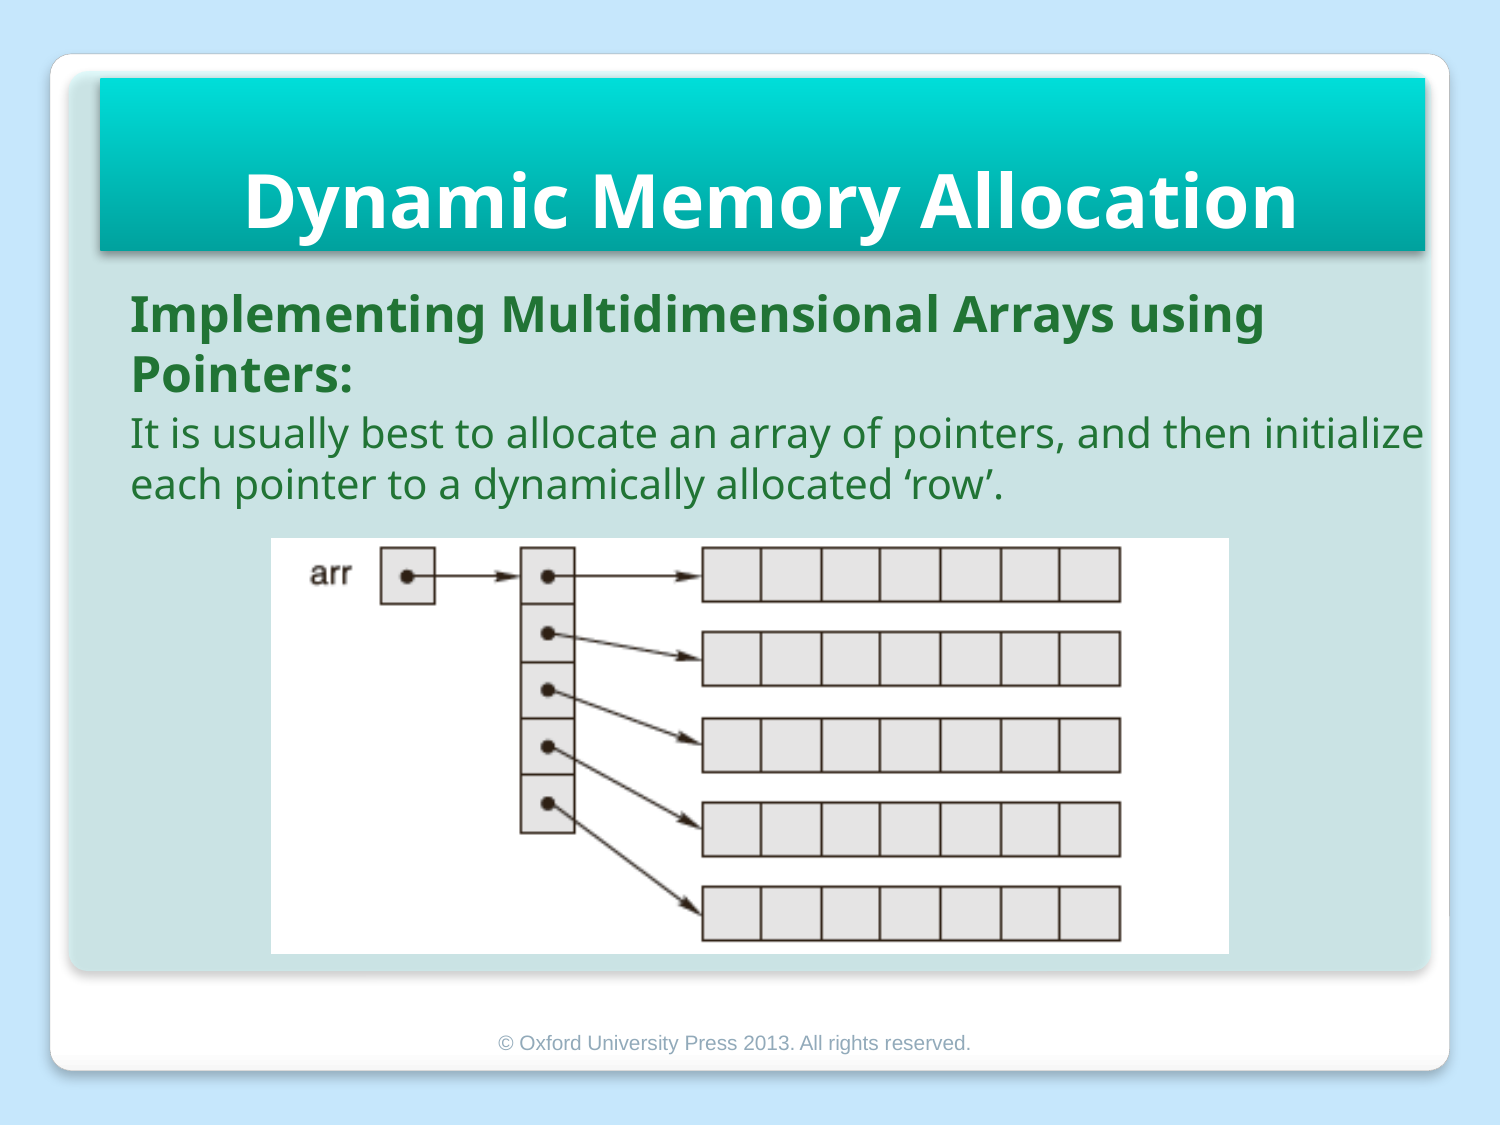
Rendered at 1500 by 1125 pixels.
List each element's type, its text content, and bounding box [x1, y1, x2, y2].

title Dynamic Memory Allocation [100, 78, 1443, 251]
list Implementing Multidimensional Arrays using Pointers: It is usually best to allocate an array of pointers, and then initialize each pointer to a dynamically allocated ‘row’. [100, 266, 1443, 955]
picture [271, 538, 1229, 954]
footer © Oxford University Press 2013. All rights reserved. [100, 1002, 1370, 1063]
